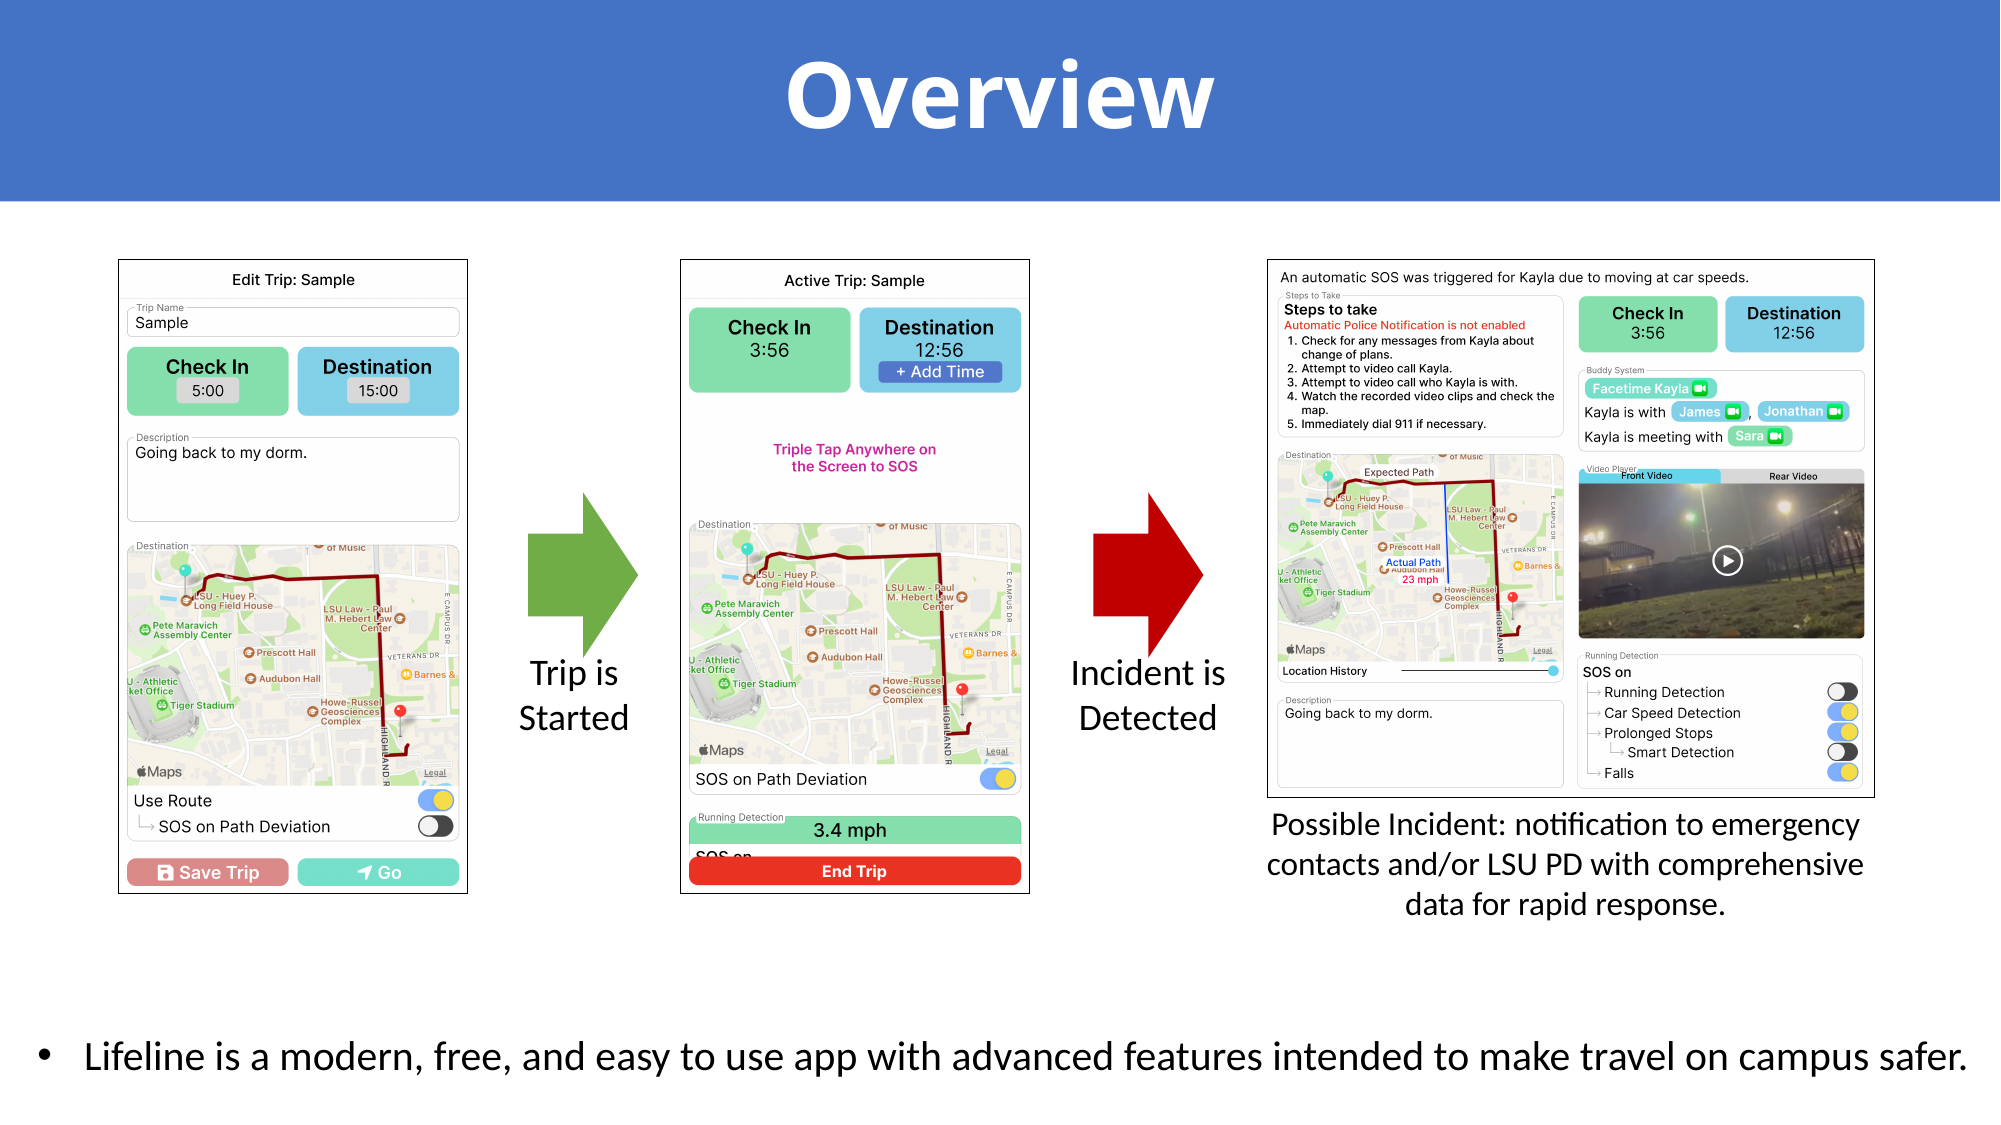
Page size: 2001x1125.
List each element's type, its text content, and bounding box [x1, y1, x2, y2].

picture [118, 259, 468, 894]
picture [680, 259, 1030, 894]
text_box Lifeline is a modern, free, and easy to use app with advanced features intended to make travel on campus safer. [22, 1021, 2000, 1087]
text_box Overview [0, 0, 2000, 202]
text_box Trip is Started [468, 640, 680, 746]
text_box Incident is Detected [1041, 640, 1255, 746]
picture [1267, 259, 1875, 798]
text_box Possible Incident: notification to emergency contacts and/or LSU PD with comprehensive data for rapid response. [1241, 795, 1891, 930]
text_box [1092, 489, 1205, 640]
text_box [527, 489, 640, 640]
